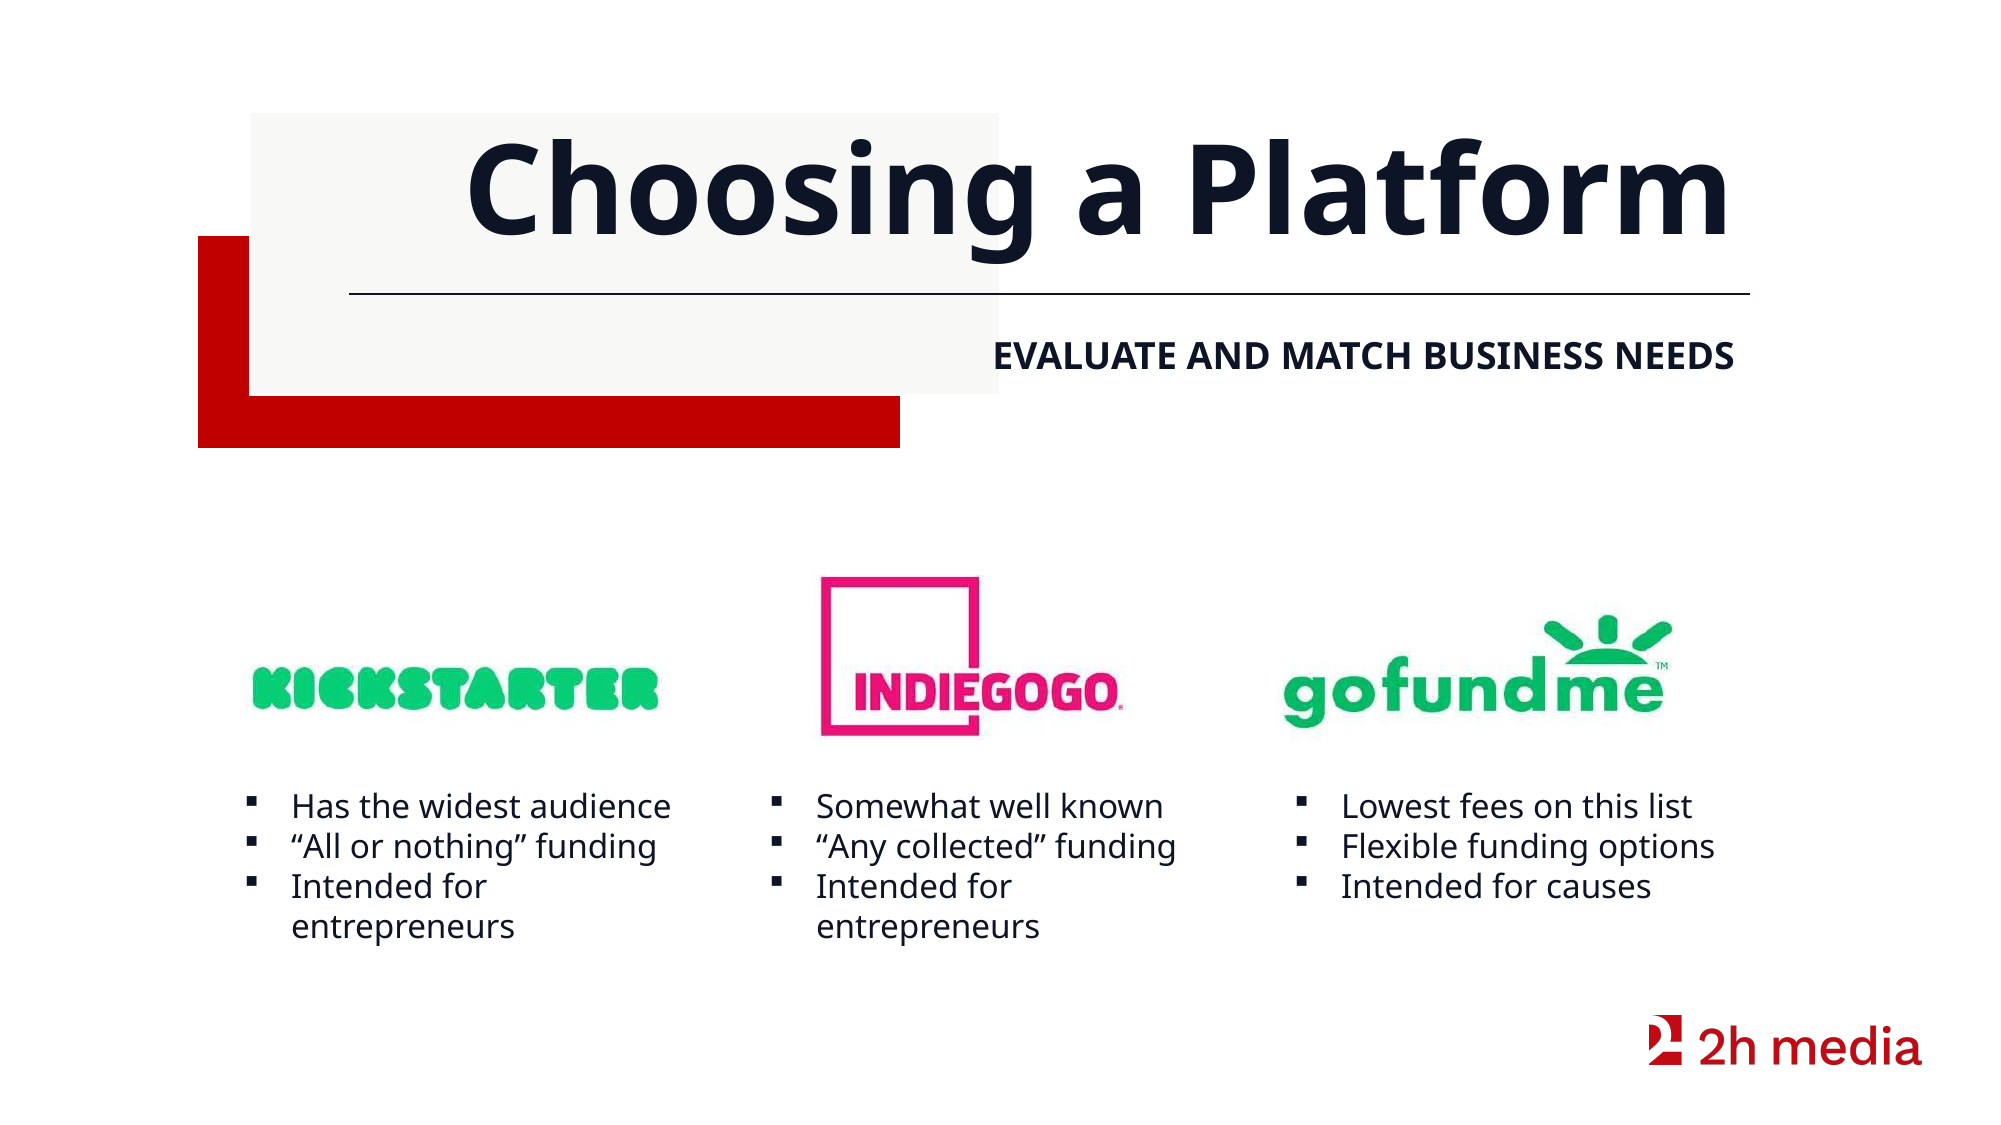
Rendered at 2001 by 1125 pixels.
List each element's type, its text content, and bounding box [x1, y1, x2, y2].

picture [1649, 1015, 1922, 1065]
text_box Has the widest audience “All or nothing” funding Intended for entrepreneurs [229, 781, 721, 993]
text_box Evaluate and match business needs [249, 330, 1750, 389]
text_box Choosing a Platform [249, 110, 1750, 270]
text_box Lowest fees on this list Flexible funding options Intended for causes [1279, 781, 1771, 953]
text_box Somewhat well known “Any collected” funding Intended for entrepreneurs [754, 781, 1246, 993]
picture [65, 530, 1858, 781]
